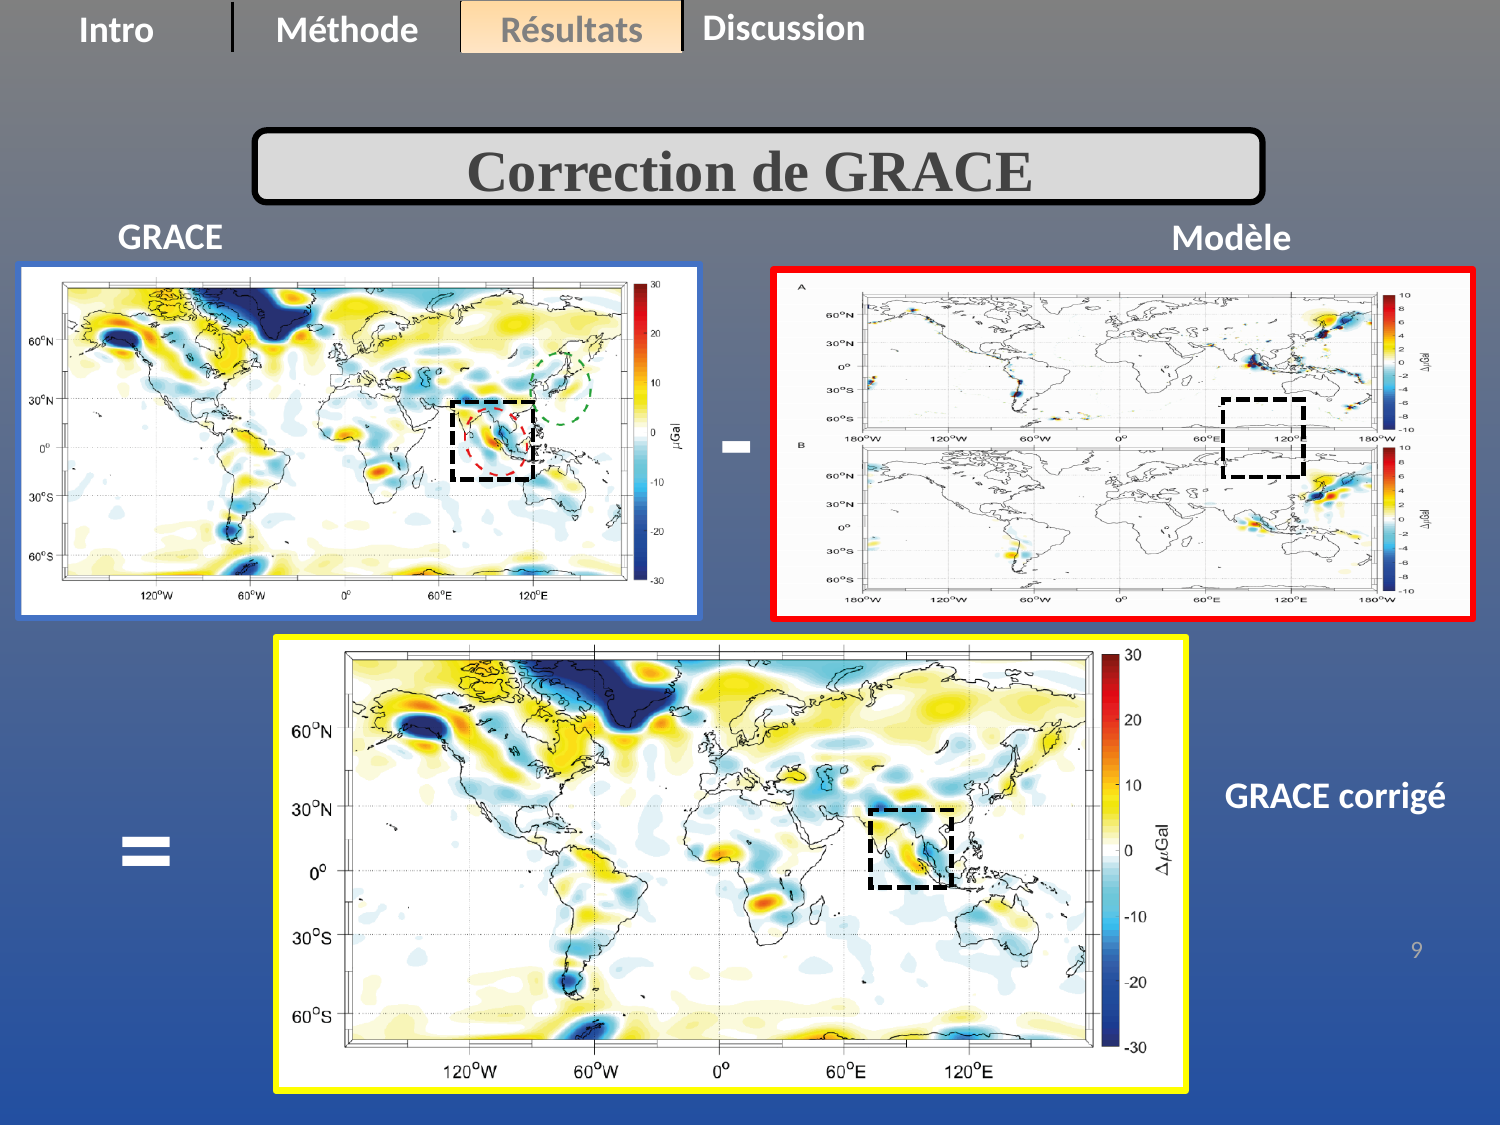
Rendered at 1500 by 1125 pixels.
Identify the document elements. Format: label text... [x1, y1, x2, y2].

picture [278, 639, 1183, 1088]
text_box GRACE [103, 204, 542, 265]
text_box Correction de GRACE [138, 125, 1362, 211]
text_box Modèle [1156, 205, 1500, 266]
text_box - [704, 359, 770, 510]
slide_number 9 [1189, 926, 1439, 972]
text_box = [103, 768, 278, 918]
picture [776, 272, 1470, 616]
picture [21, 267, 697, 615]
text_box GRACE corrigé [1210, 763, 1500, 824]
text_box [0, 0, 952, 54]
